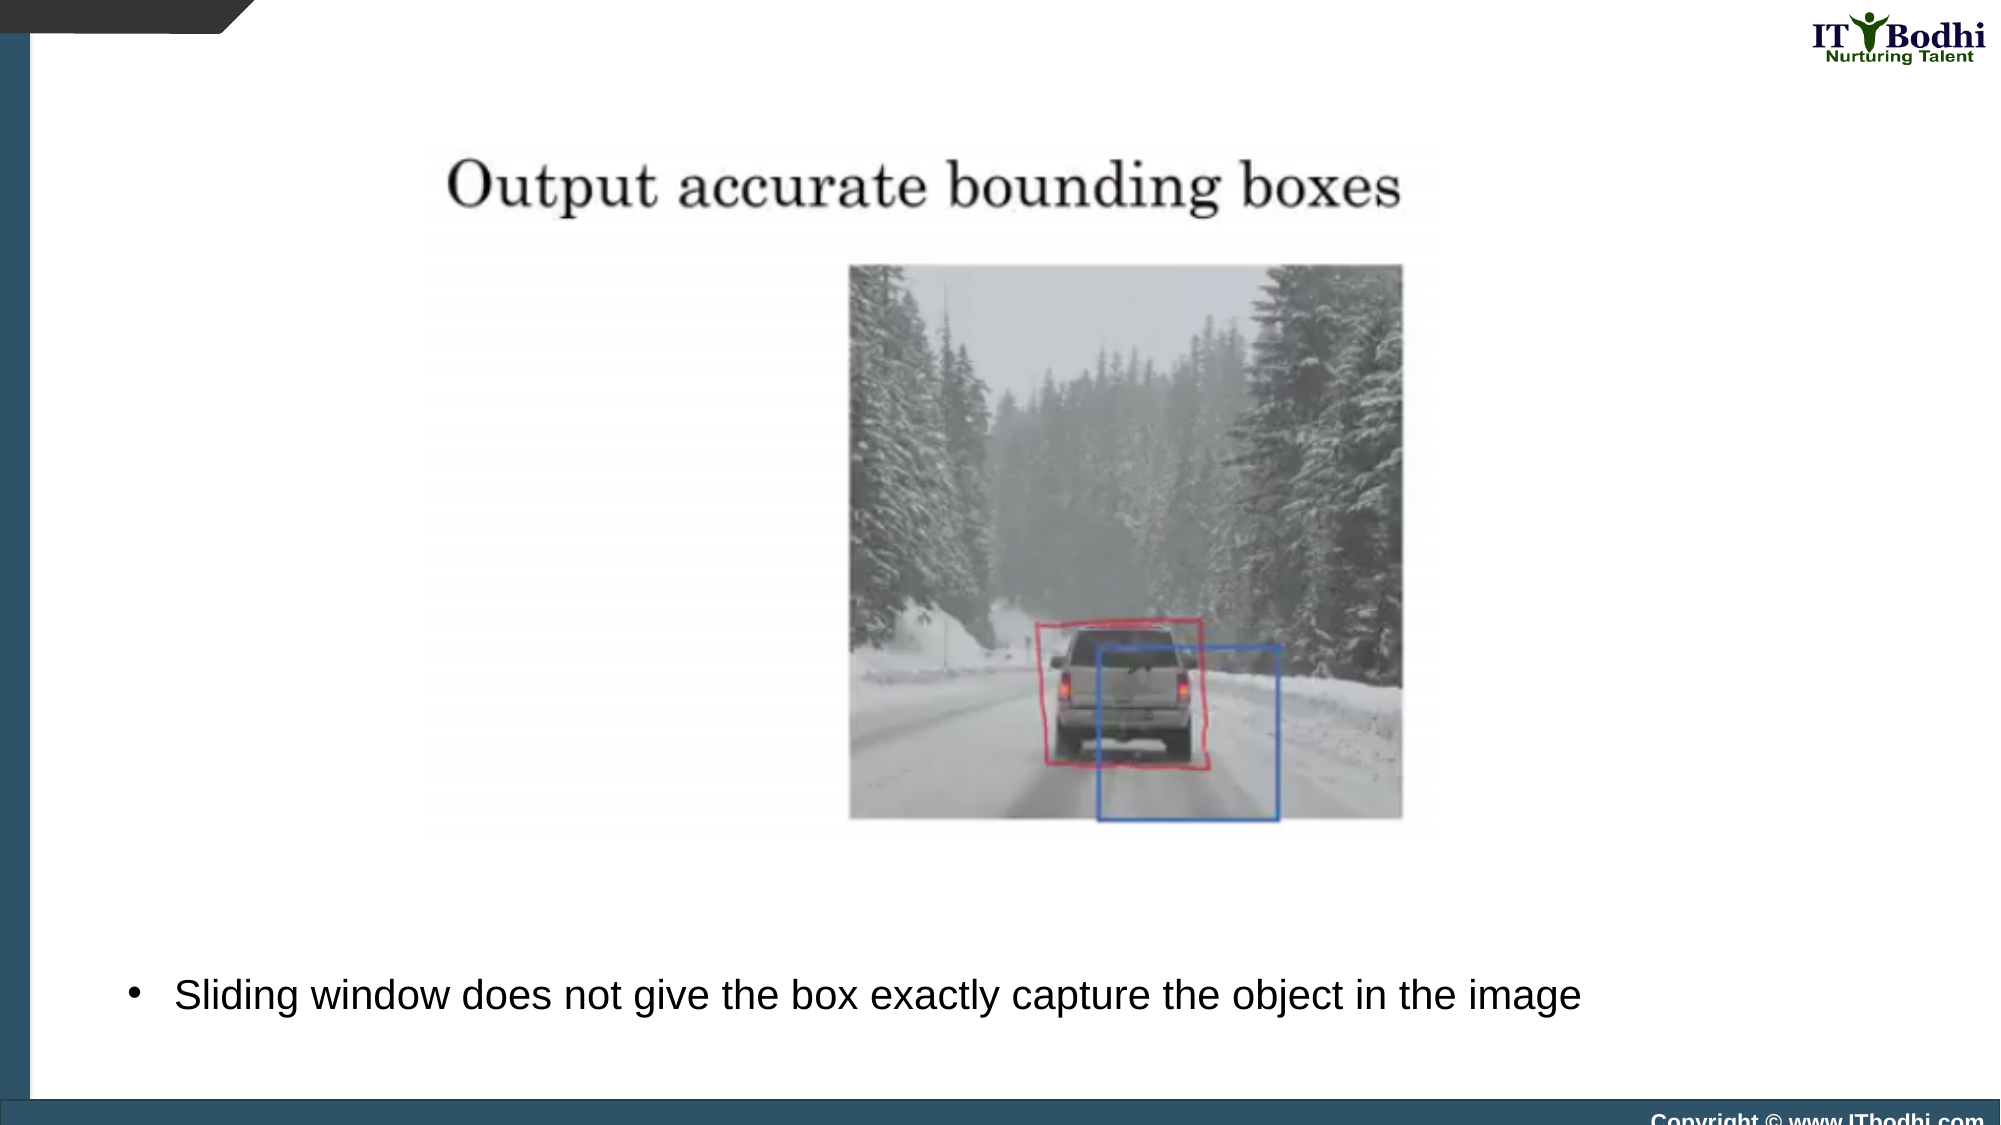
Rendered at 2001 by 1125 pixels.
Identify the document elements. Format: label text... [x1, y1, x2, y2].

picture [1806, 8, 1991, 71]
text_box Copyright © www.ITbodhi.com [0, 1100, 2000, 1125]
picture [424, 147, 1441, 836]
text_box Sliding window does not give the box exactly capture the object in the image [112, 960, 1963, 1025]
